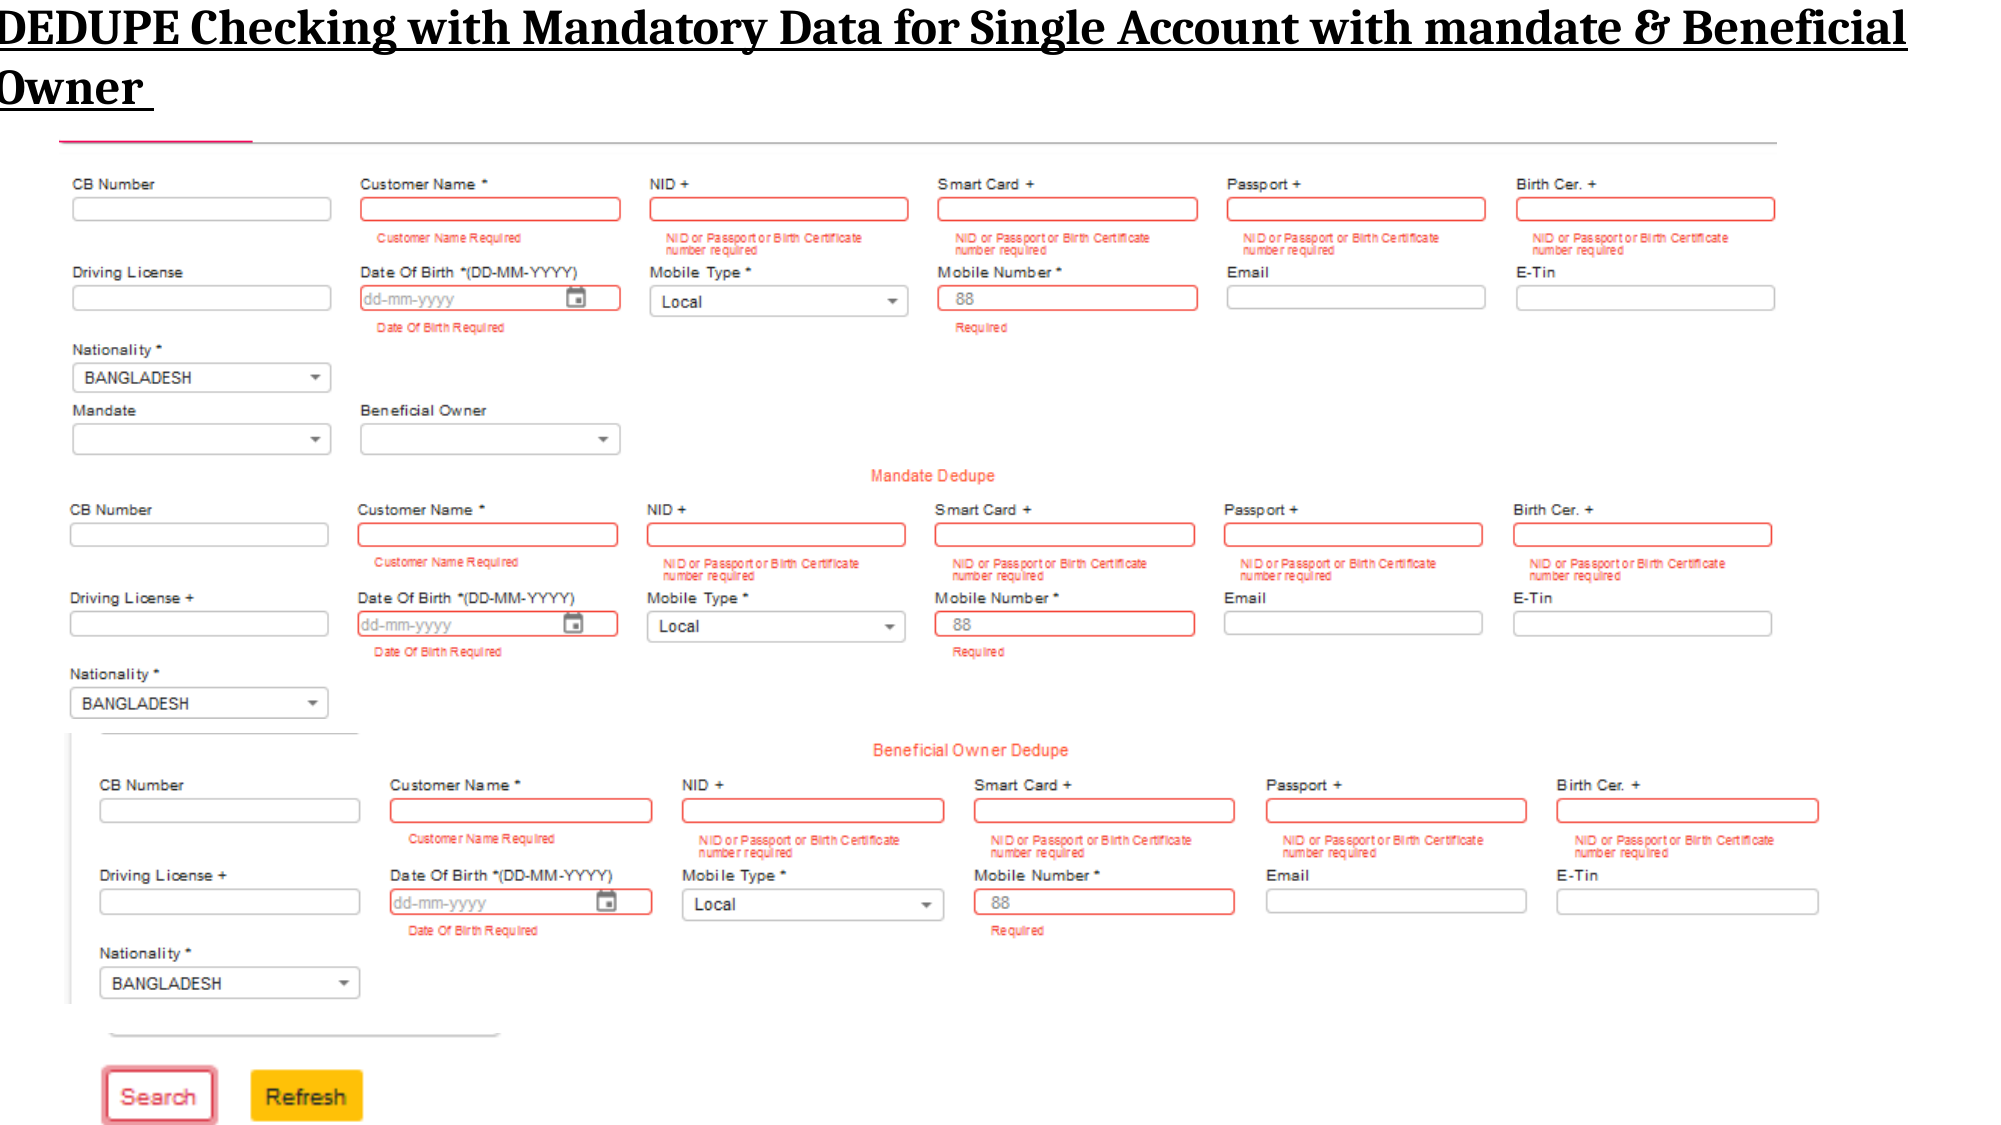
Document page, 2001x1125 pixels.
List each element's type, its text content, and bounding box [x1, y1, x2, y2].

picture [59, 138, 1777, 719]
picture [63, 733, 1827, 1004]
text_box DEDUPE Checking with Mandatory Data for Single Account with mandate & Beneficial Owner [0, 0, 1967, 122]
picture [81, 1033, 527, 1125]
